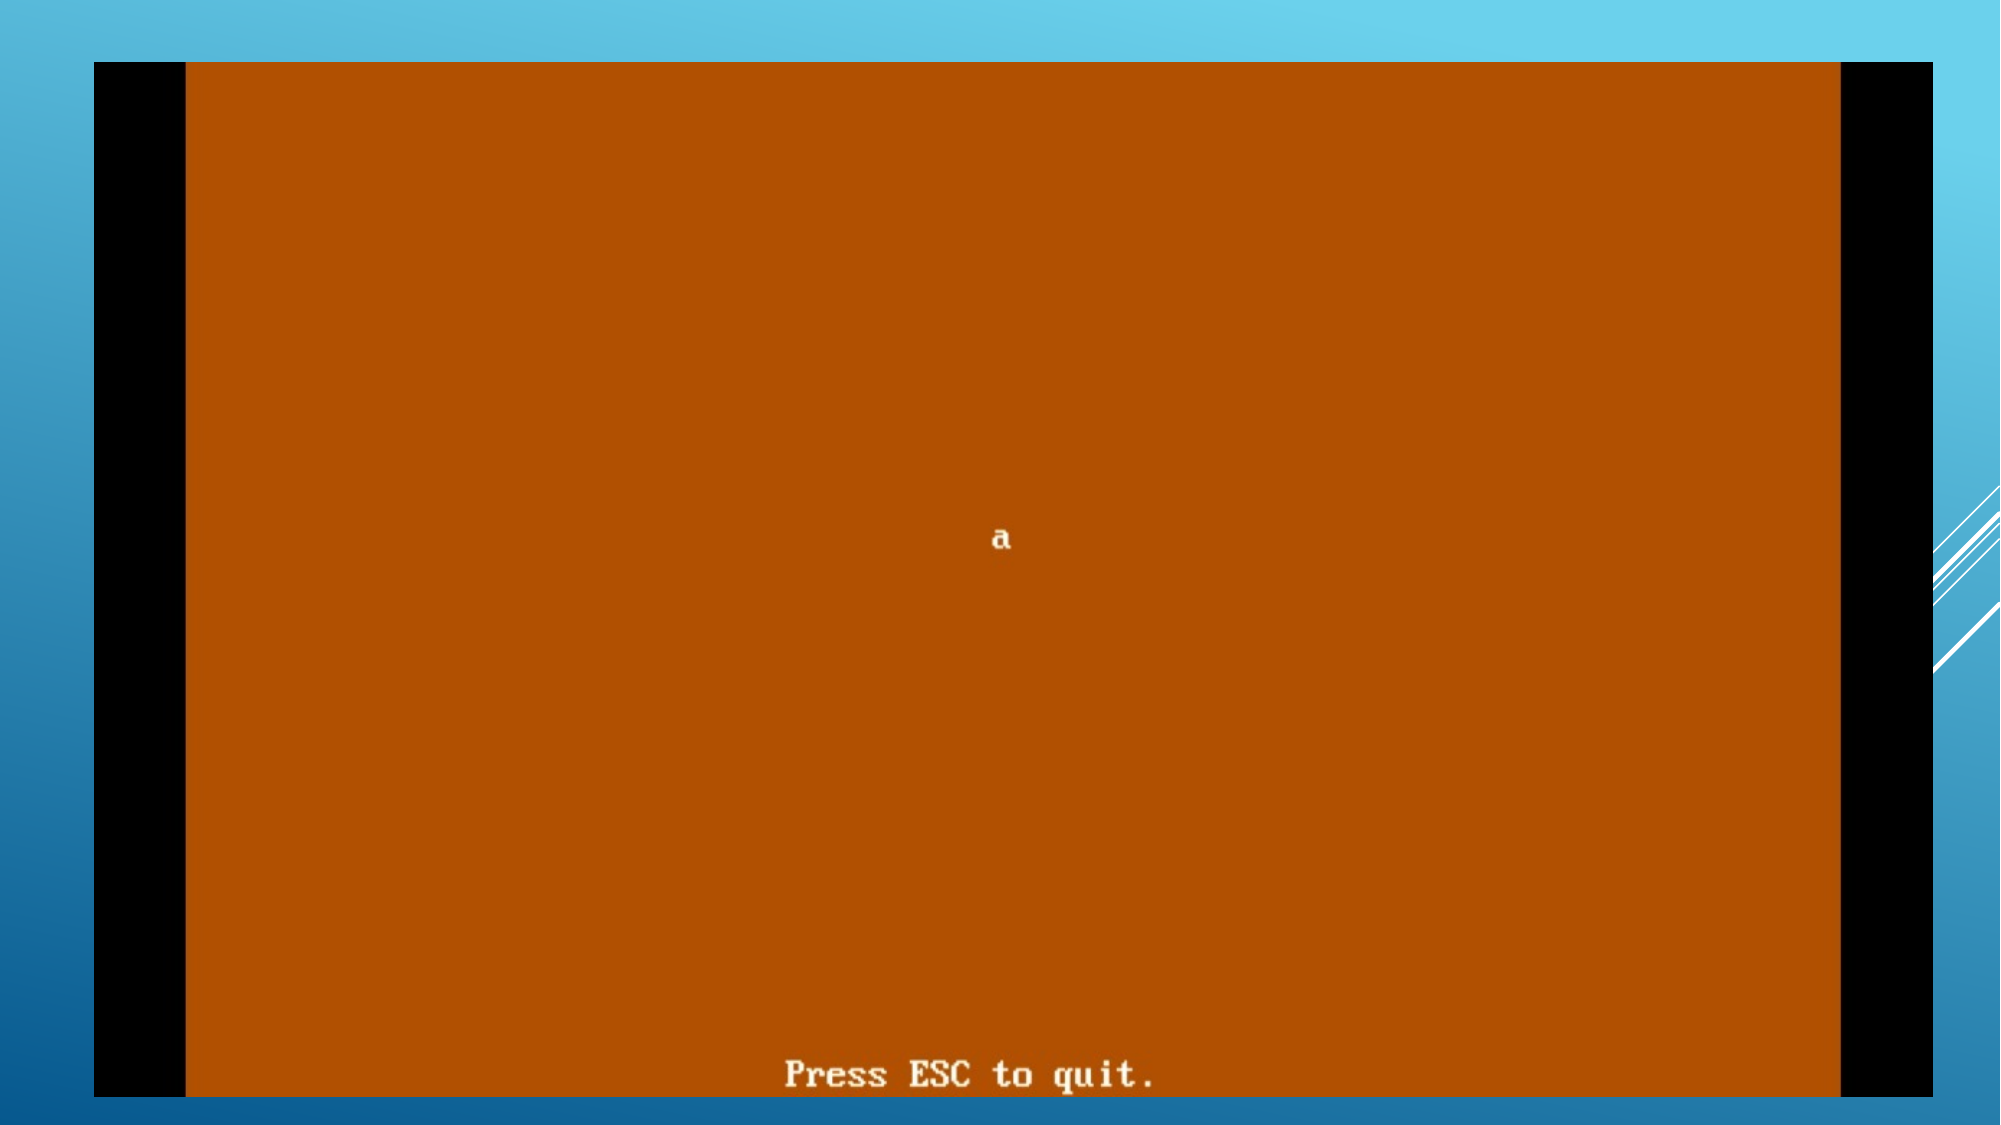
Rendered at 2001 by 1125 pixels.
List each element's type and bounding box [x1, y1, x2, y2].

picture [94, 62, 1933, 1097]
